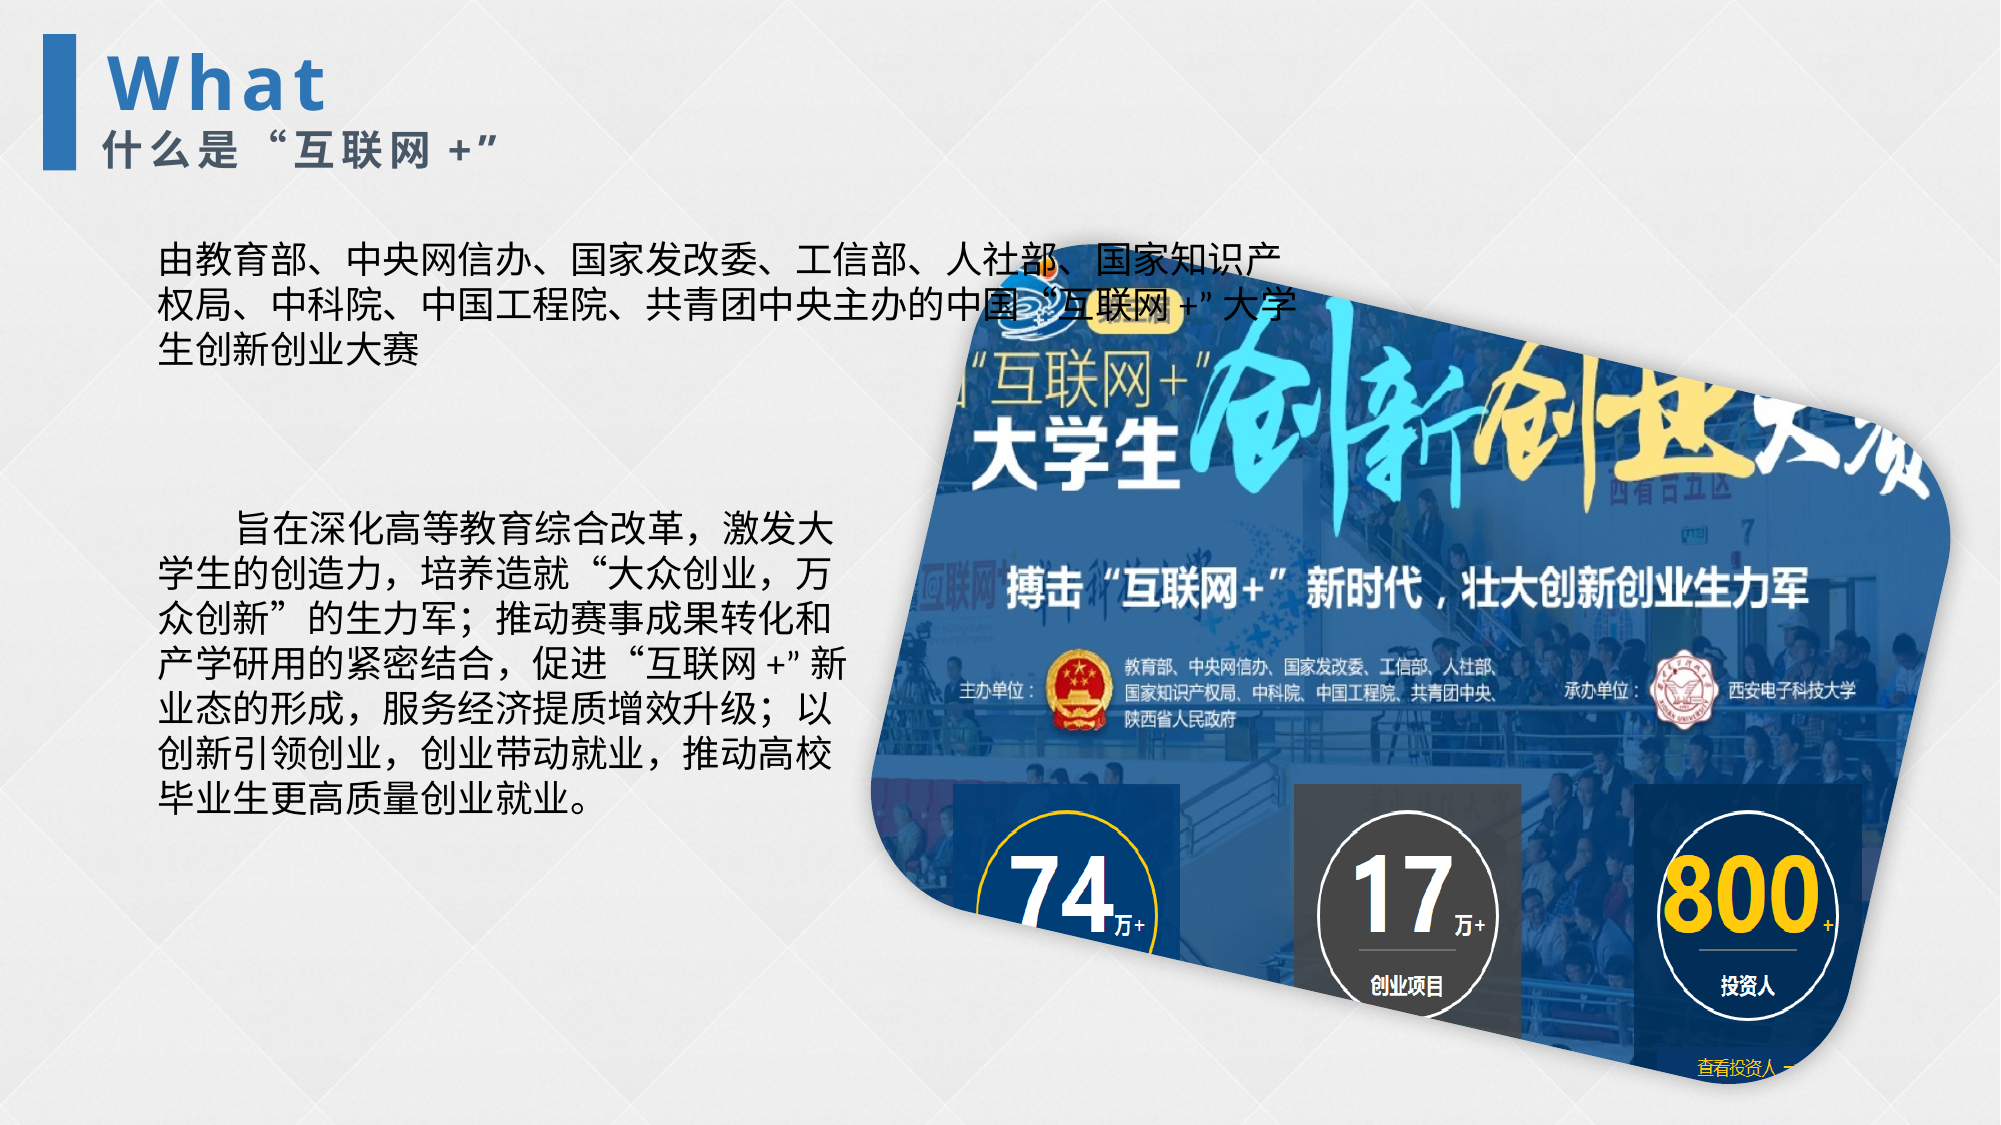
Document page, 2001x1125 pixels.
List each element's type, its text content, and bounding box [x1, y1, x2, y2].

text_box 旨在深化高等教育综合改革，激发大学生的创造力，培养造就“大众创业，万众创新”的生力军；推动赛事成果转化和产学研用的紧密结合，促进“互联网+”新业态的形成，服务经济提质增效升级；以创新引领创业，创业带动就业，推动高校毕业生更高质量创业就业。 [142, 497, 882, 828]
picture [0, 0, 2001, 1125]
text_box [41, 27, 609, 182]
text_box 由教育部、中央网信办、国家发改委、工信部、人社部、国家知识产权局、中科院、中国工程院、共青团中央主办的中国“互联网+”大学生创新创业大赛 [142, 228, 1317, 379]
